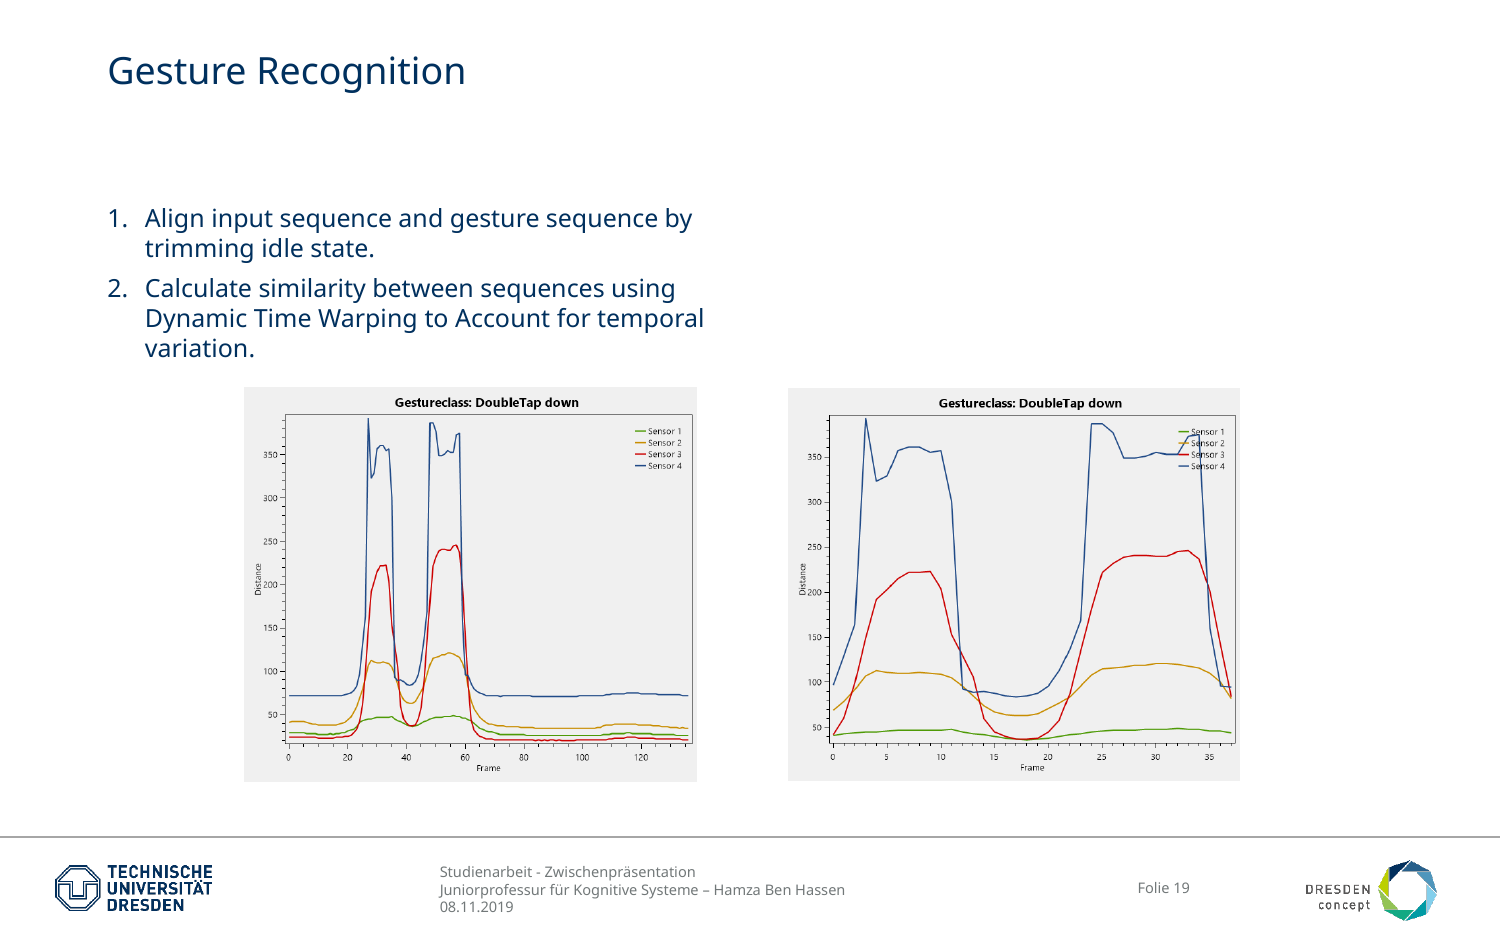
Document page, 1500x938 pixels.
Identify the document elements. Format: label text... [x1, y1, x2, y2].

picture [244, 387, 697, 783]
title Gesture Recognition [107, 47, 1410, 141]
list Align input sequence and gesture sequence by trimming idle state. Calculate similarity between sequences using Dynamic Time Warping to Account for temporal variation. [107, 202, 747, 388]
picture [1306, 860, 1437, 921]
picture [787, 387, 1240, 783]
picture [55, 865, 212, 911]
